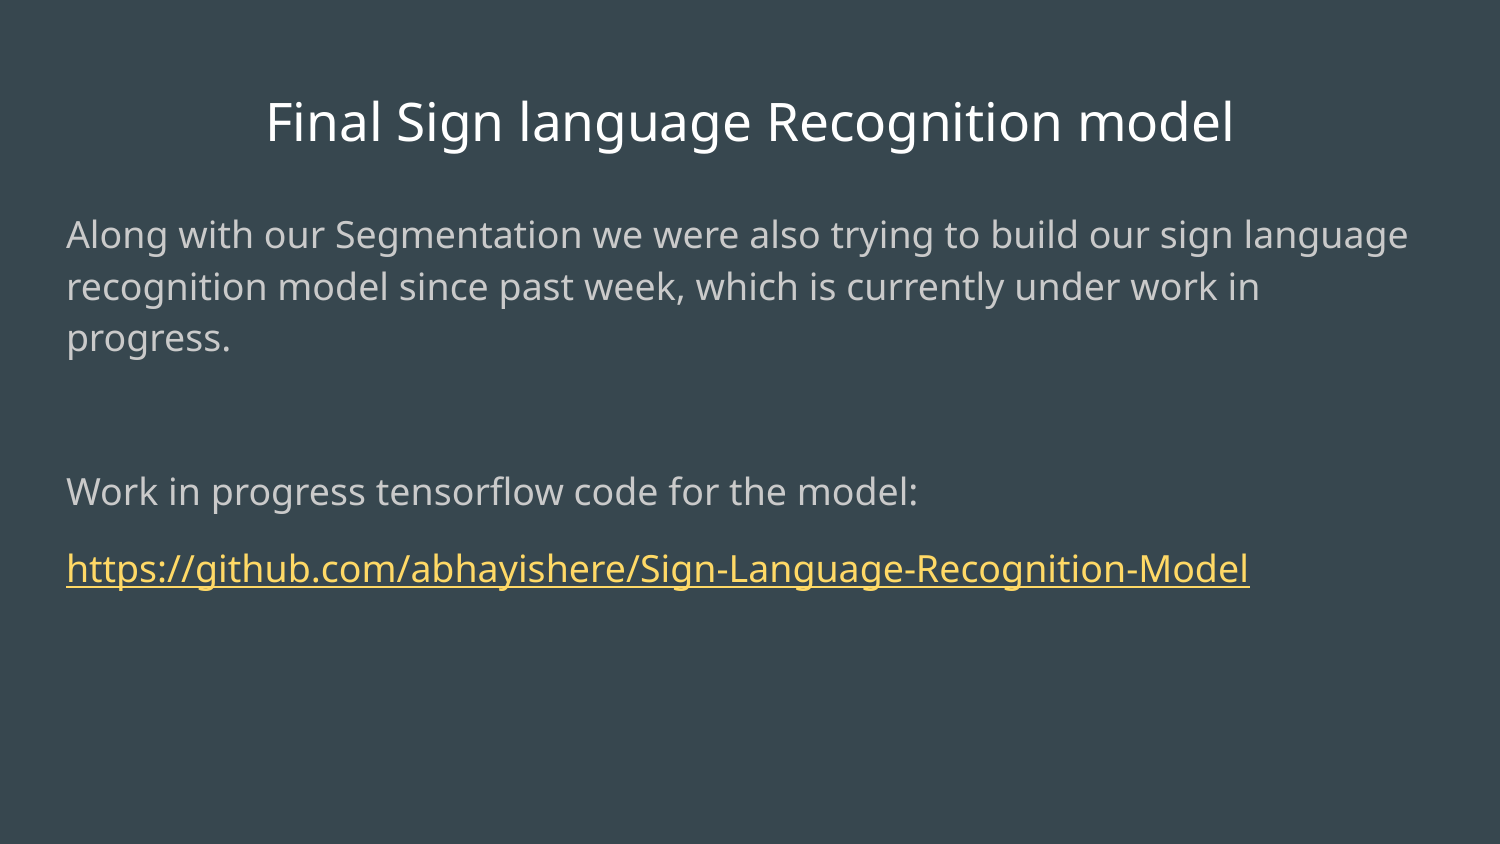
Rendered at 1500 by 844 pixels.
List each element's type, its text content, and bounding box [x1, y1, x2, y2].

list Along with our Segmentation we were also trying to build our sign language recognition model since past week, which is currently under work in progress. Work in progress tensorflow code for the model: https://github.com/abhayishere/Sign-Language-Recognition-Model [51, 189, 1449, 750]
title Final Sign language Recognition model [51, 72, 1449, 167]
